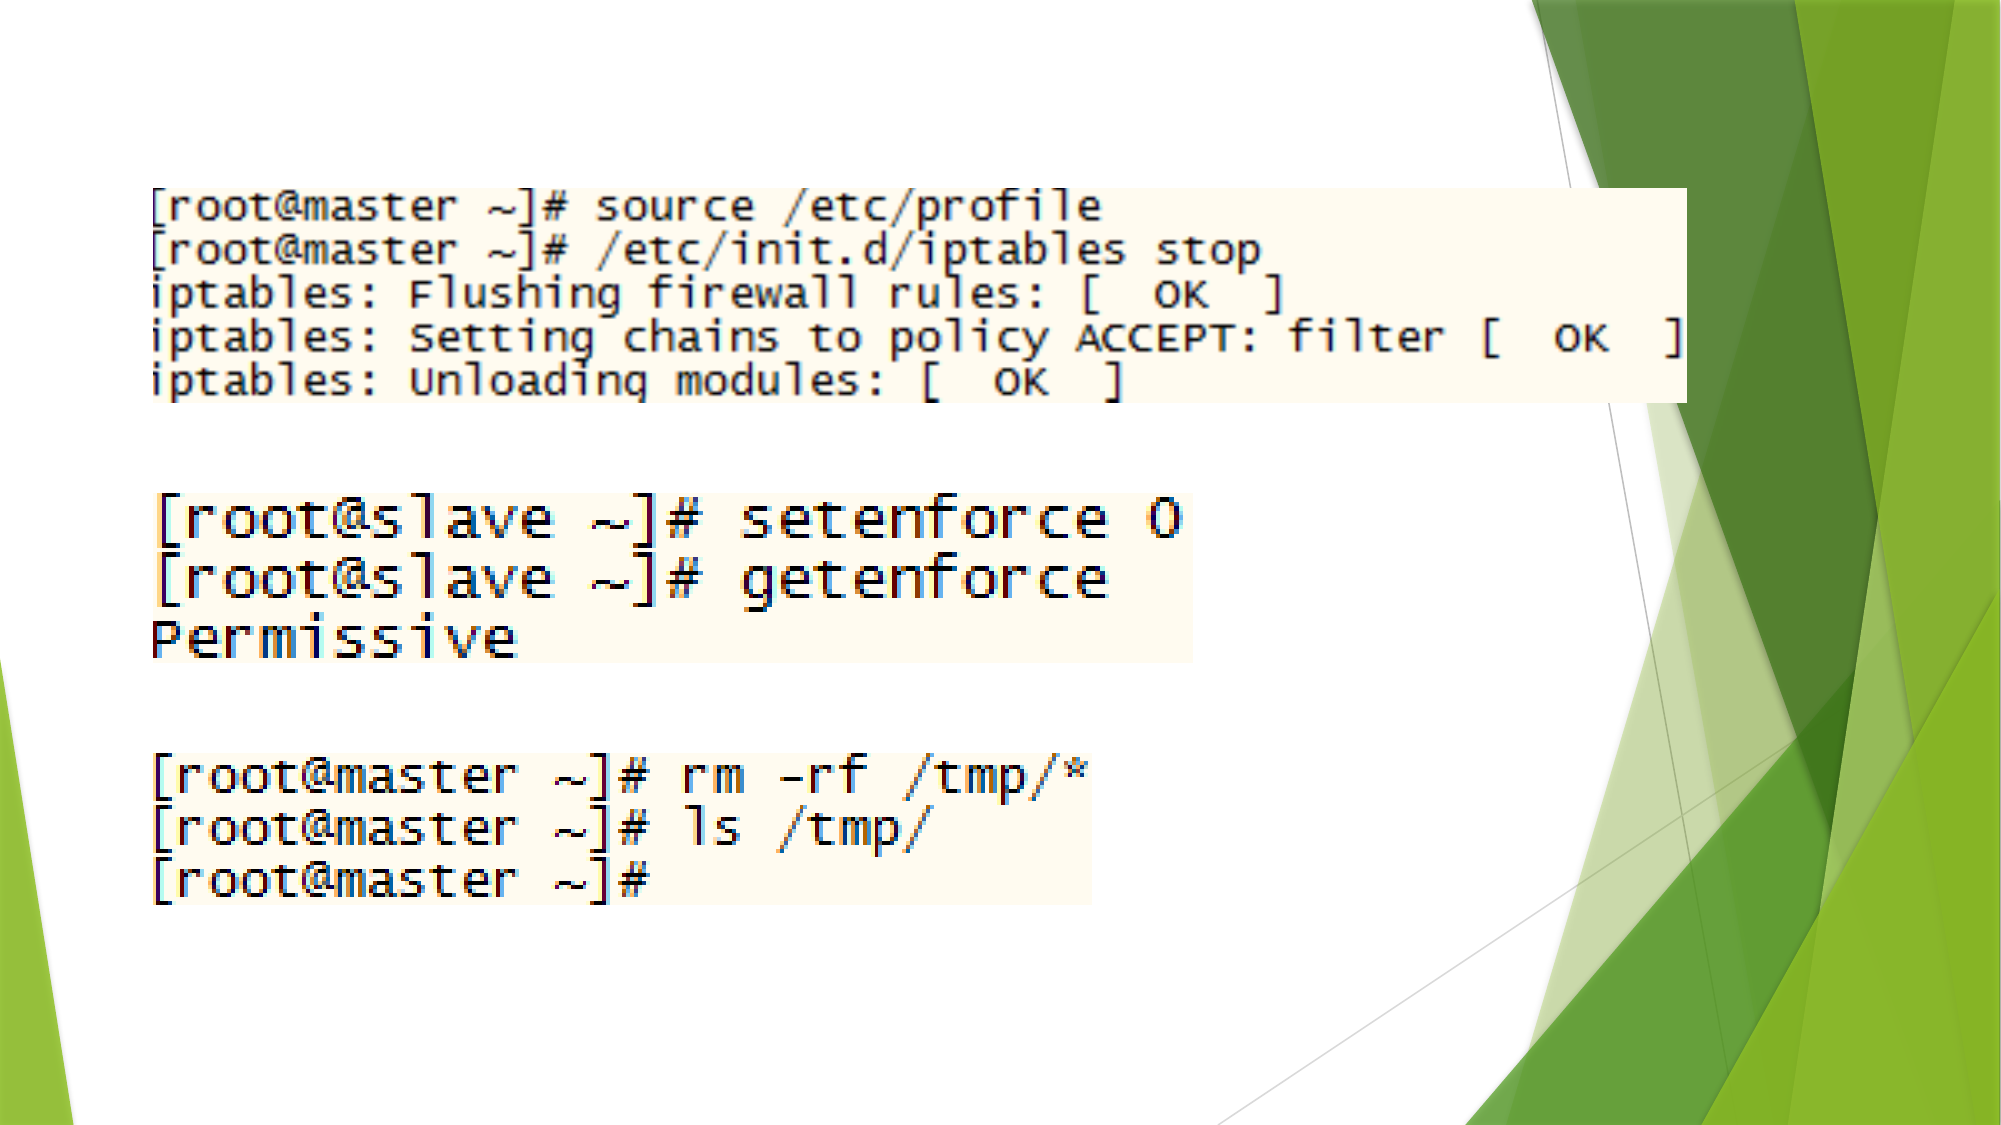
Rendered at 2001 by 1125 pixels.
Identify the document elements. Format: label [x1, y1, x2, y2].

picture [152, 752, 1093, 905]
picture [152, 188, 1687, 404]
picture [152, 492, 1194, 664]
